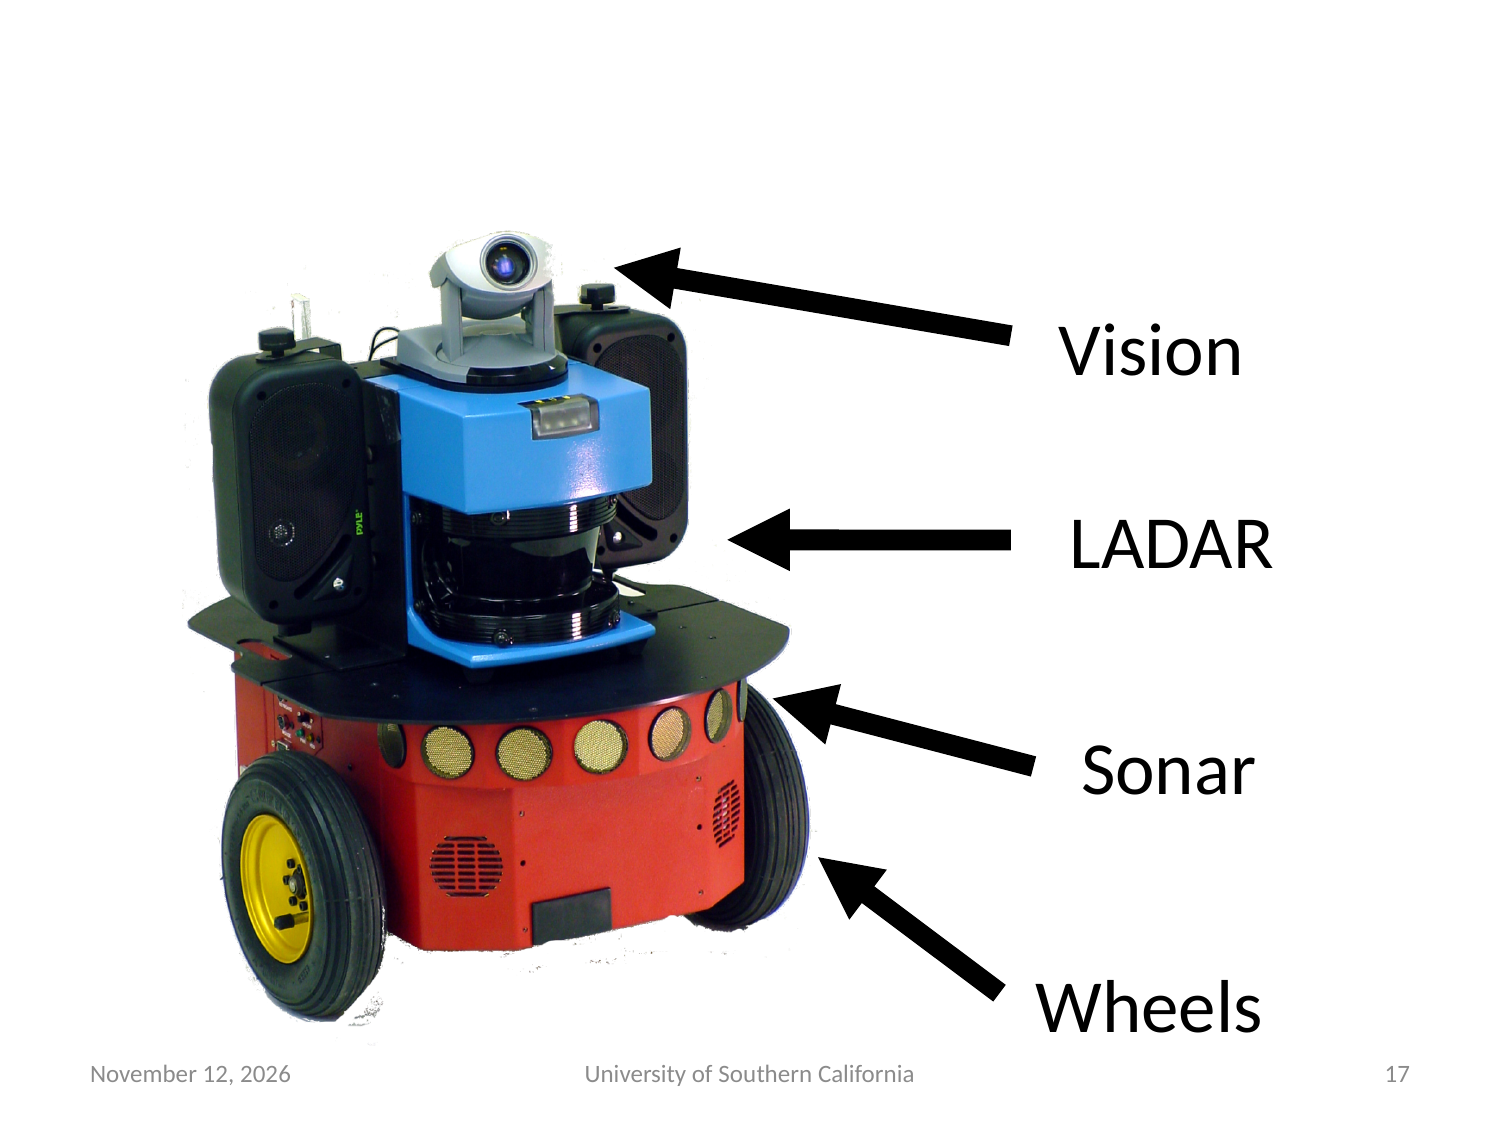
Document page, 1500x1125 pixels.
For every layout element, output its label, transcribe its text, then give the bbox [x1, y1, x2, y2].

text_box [772, 698, 1034, 767]
footer University of Southern California [512, 1042, 988, 1103]
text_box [817, 856, 1000, 994]
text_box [613, 267, 1011, 336]
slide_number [75, 1042, 425, 1103]
text_box LADAR [1054, 492, 1364, 594]
text_box Wheels [1020, 957, 1319, 1059]
picture [182, 222, 819, 1046]
text_box Vision [1043, 300, 1353, 401]
slide_number 17 [1074, 1042, 1425, 1103]
text_box Sonar [1065, 719, 1364, 820]
